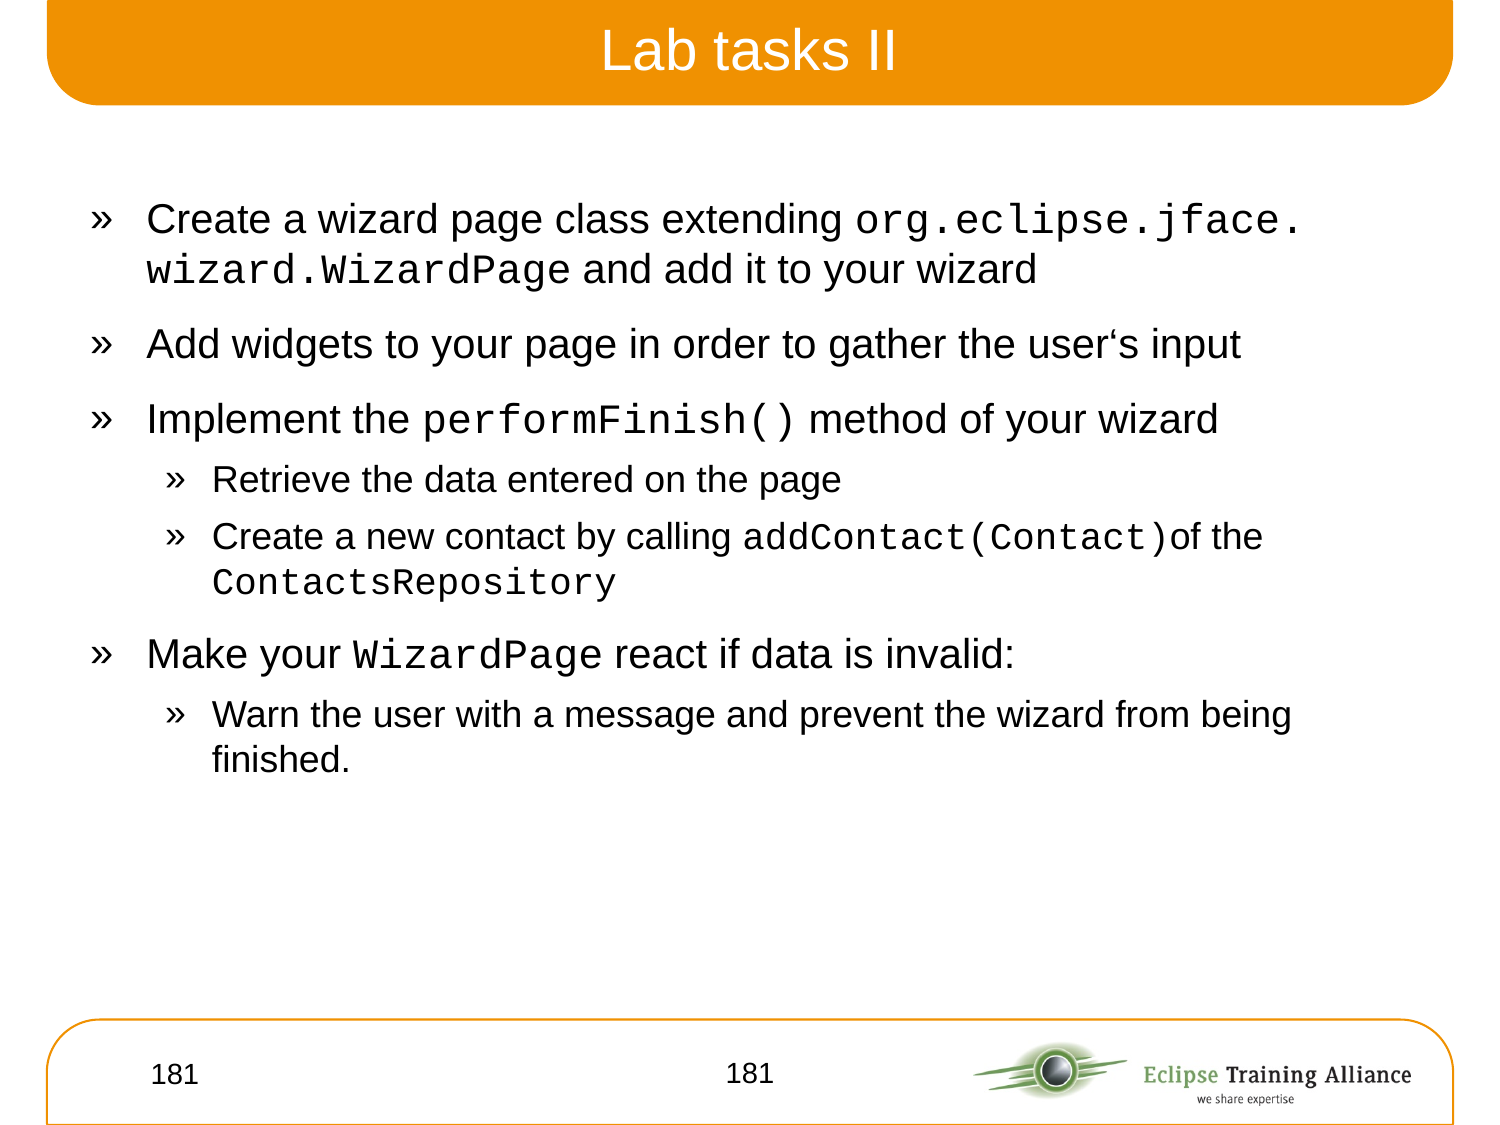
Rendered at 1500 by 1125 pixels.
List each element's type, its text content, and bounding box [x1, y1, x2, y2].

list Create a wizard page class extending org.eclipse.jface. wizard.WizardPage and add it to your wizard Add widgets to your page in order to gather the user‘s input Implement the performFinish() method of your wizard Retrieve the data entered on the page Create a new contact by calling addContact(Contact)of the ContactsRepository Make your WizardPage react if data is invalid: Warn the user with a message and prevent the wizard from being finished. [75, 184, 1425, 1000]
title Lab tasks II [82, 0, 1418, 94]
picture [973, 1038, 1411, 1106]
slide_number 181 [0, 1042, 350, 1103]
